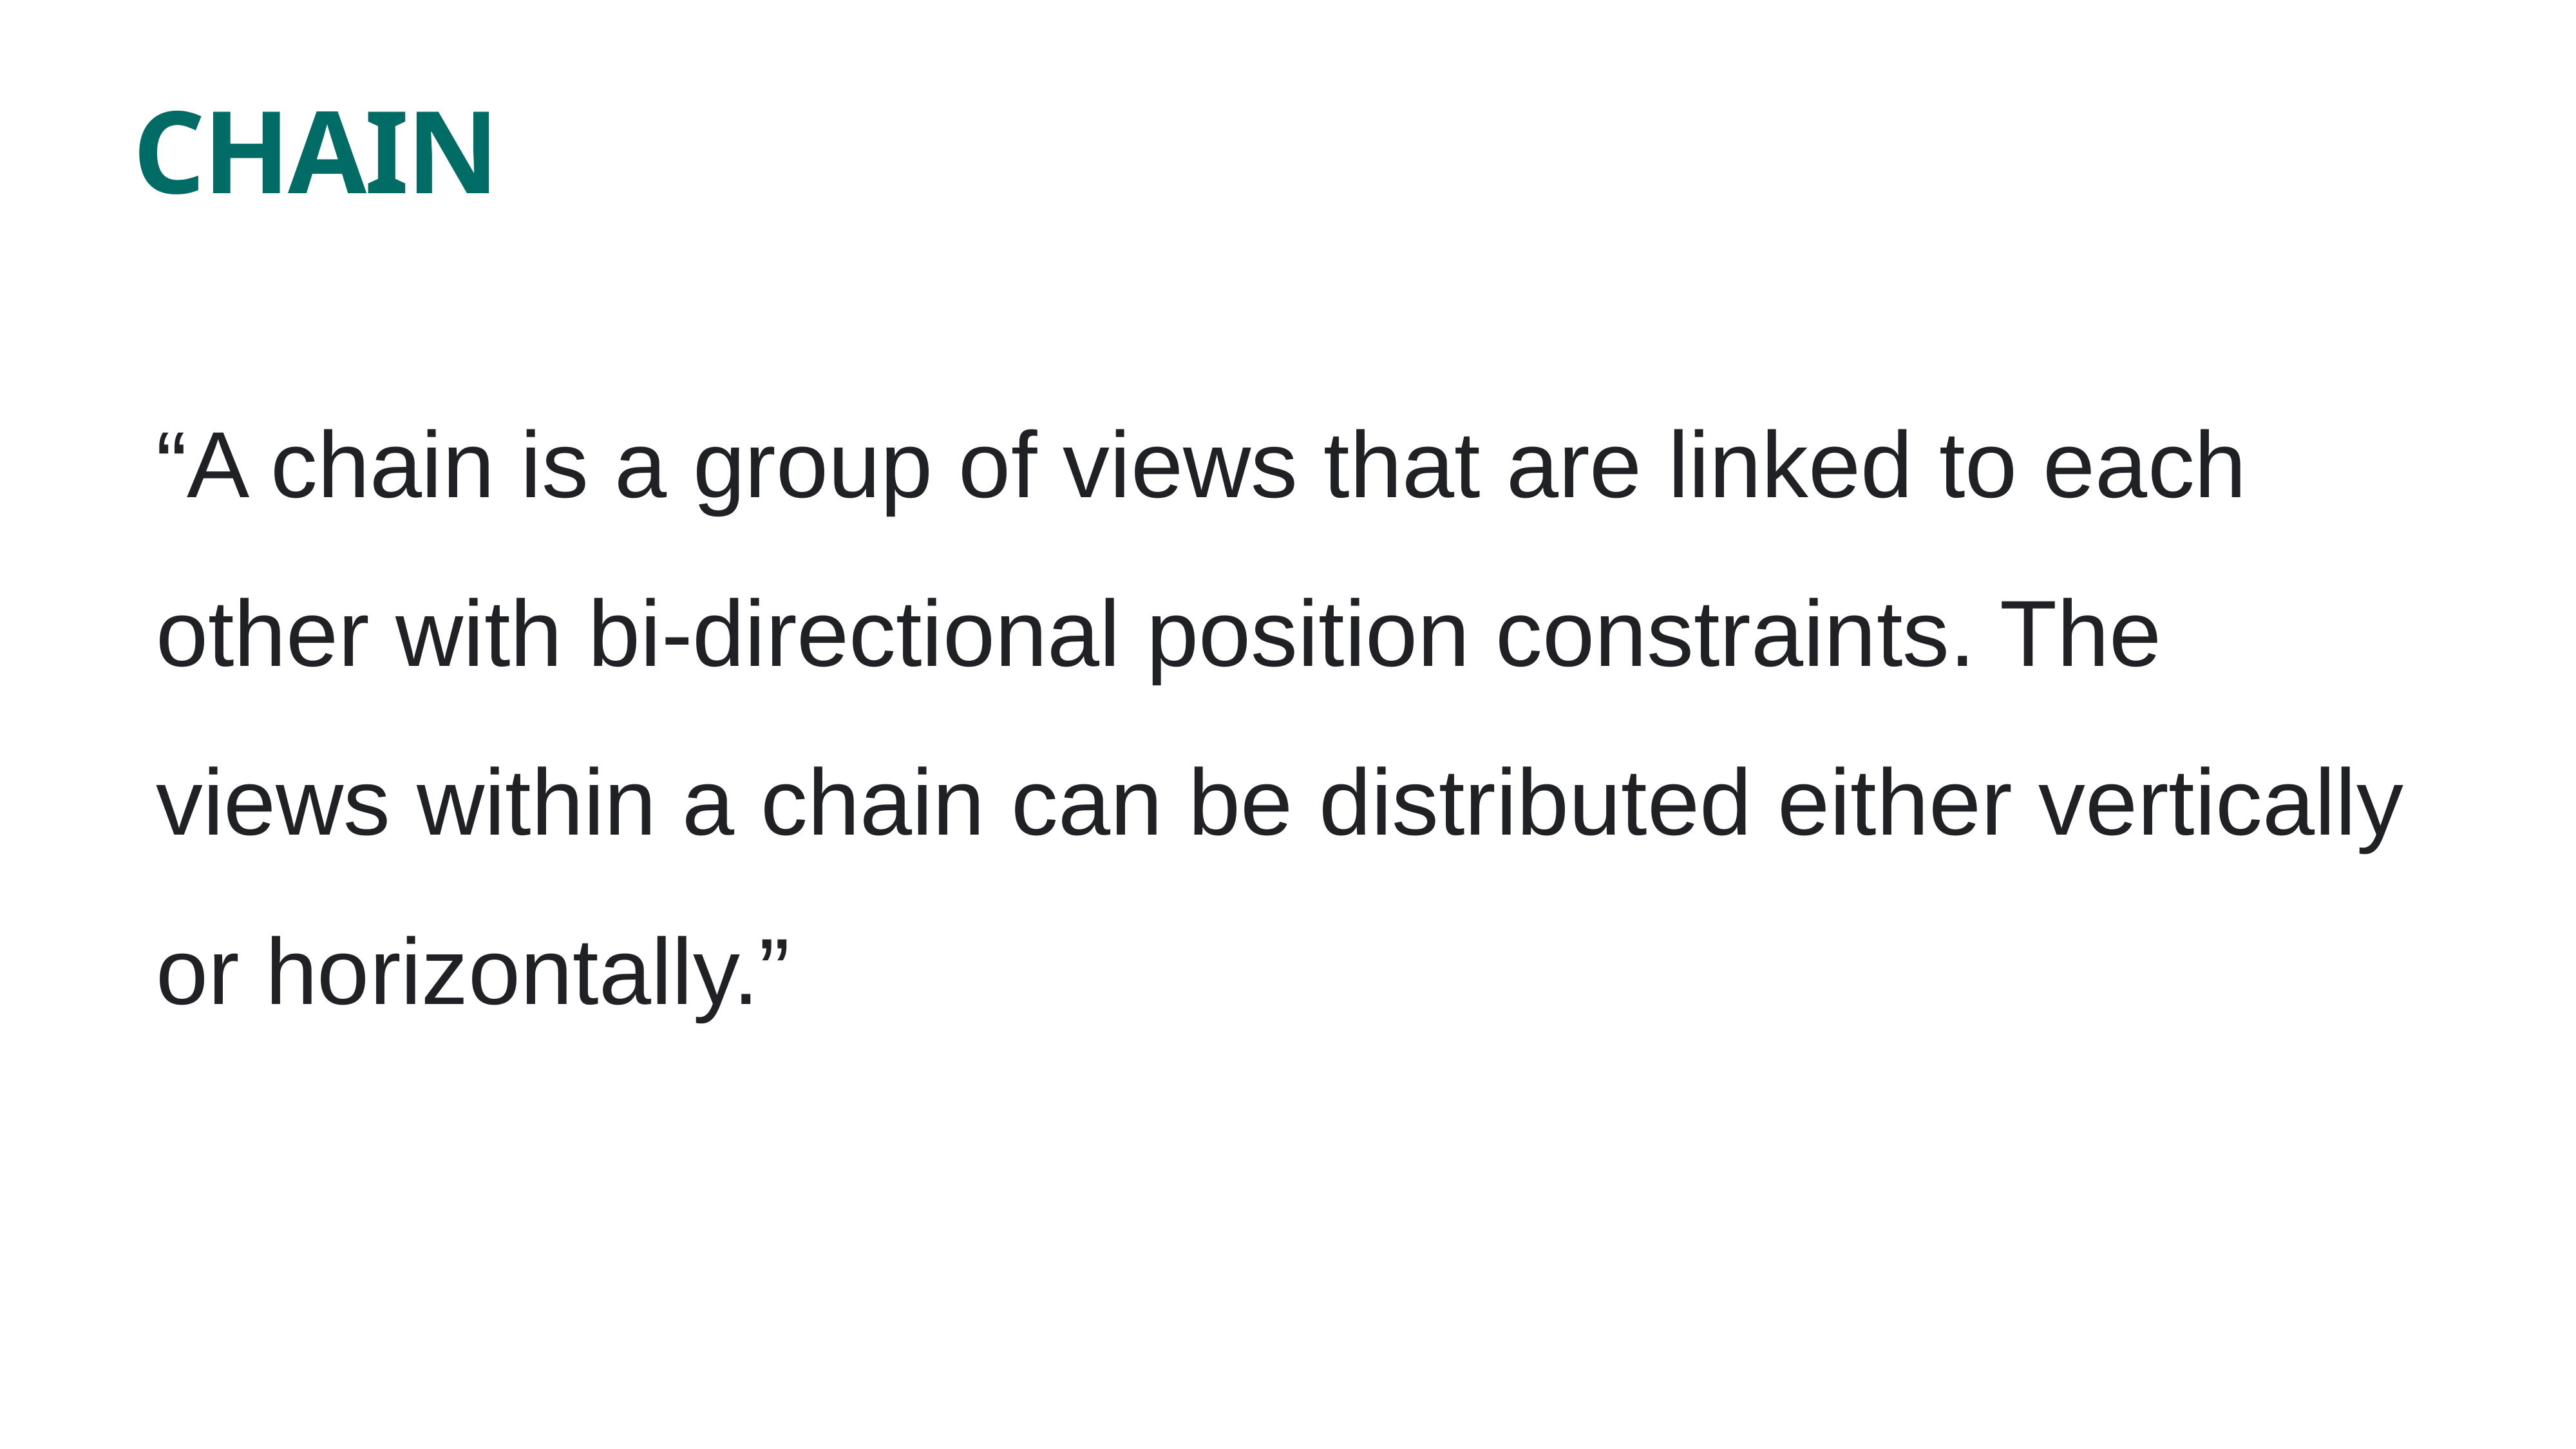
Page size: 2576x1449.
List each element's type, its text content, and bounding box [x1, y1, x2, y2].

title CHAIN [127, 100, 2449, 252]
text_box “A chain is a group of views that are linked to each other with bi-directional position constraints. The views within a chain can be distributed either vertically or horizontally.” [150, 341, 2425, 1028]
